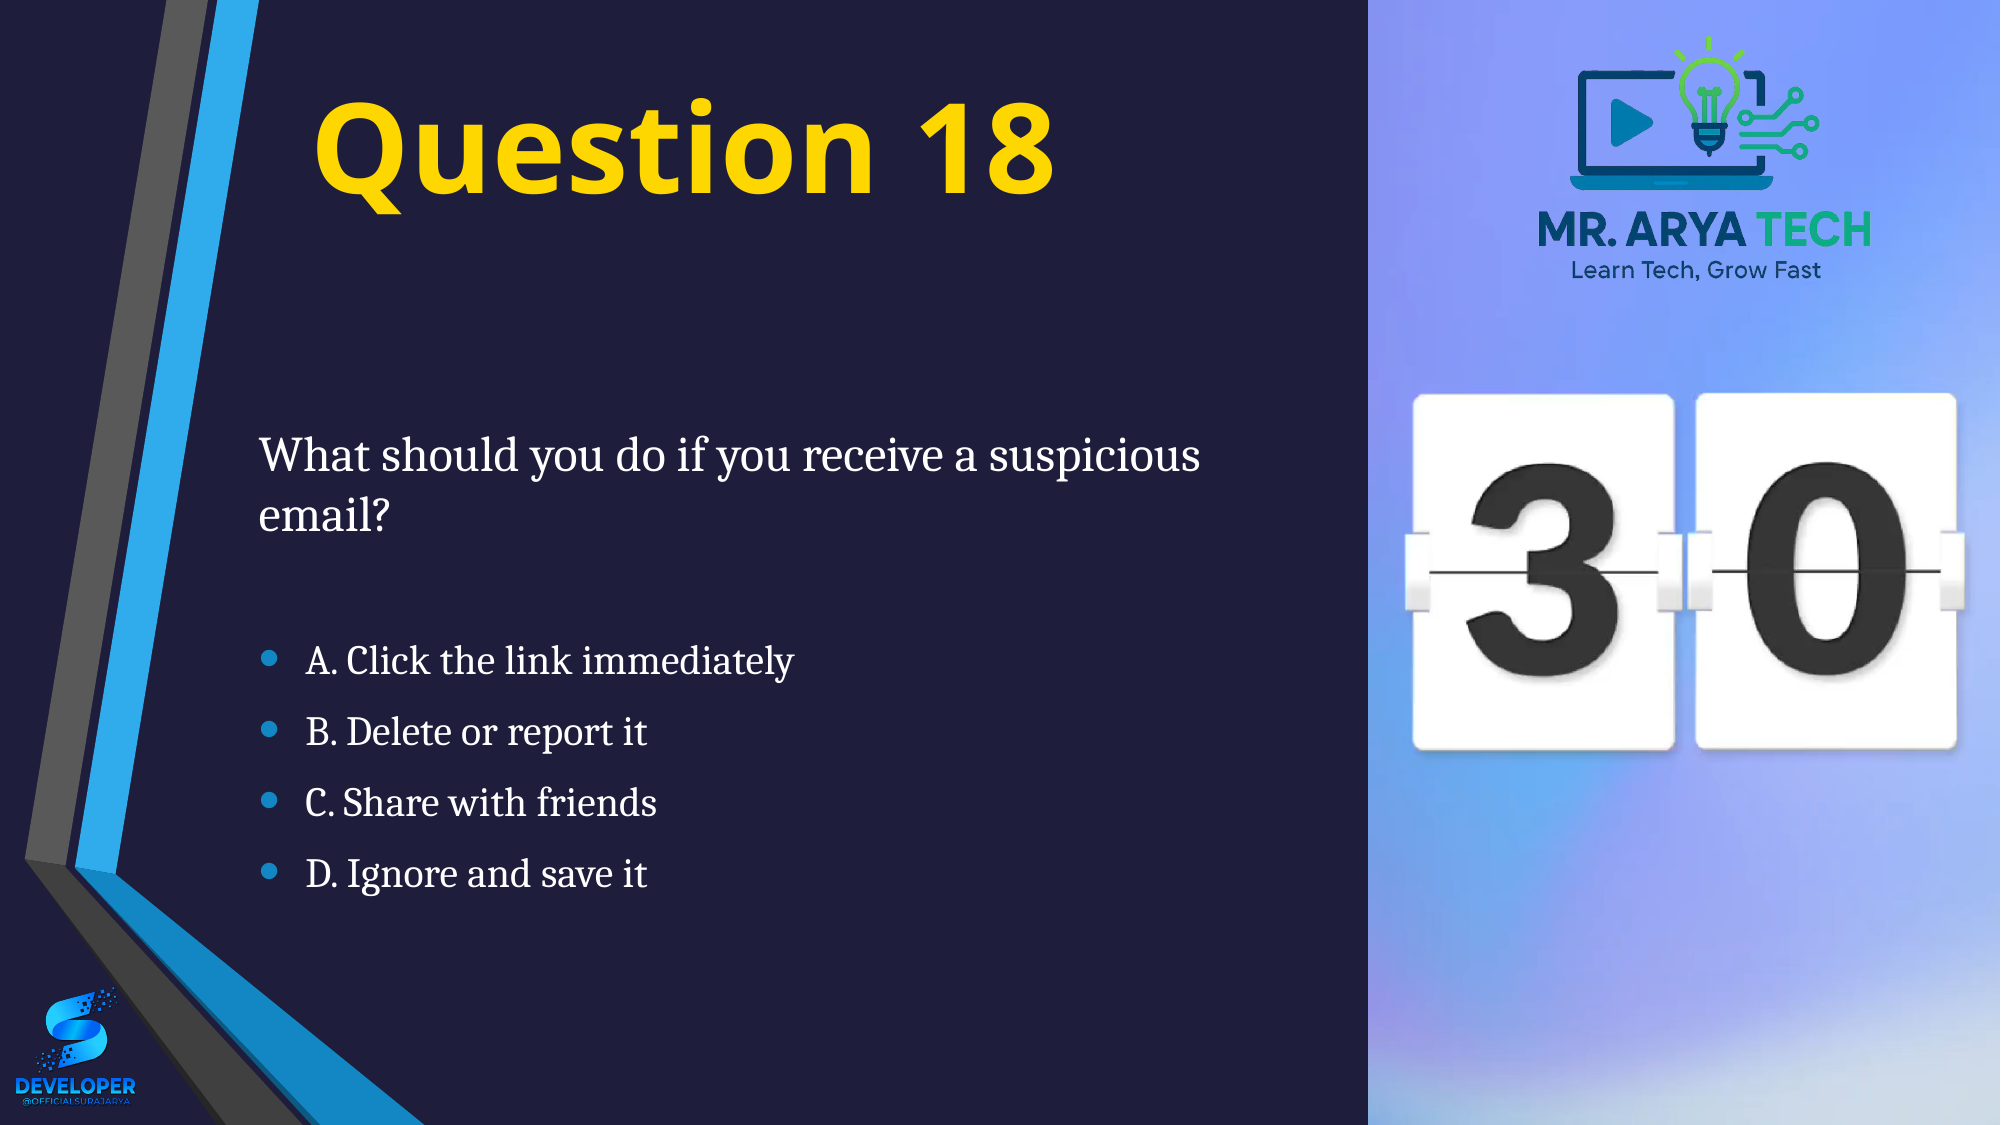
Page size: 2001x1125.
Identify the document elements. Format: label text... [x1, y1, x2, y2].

picture [12, 983, 140, 1111]
title Question 18 [0, 0, 1366, 288]
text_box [1366, 0, 2000, 1125]
list What should you do if you receive a suspicious email? A. Click the link immediately B. Delete or report it C. Share with friends D. Ignore and save it [243, 437, 1336, 950]
picture [1522, 5, 1888, 371]
